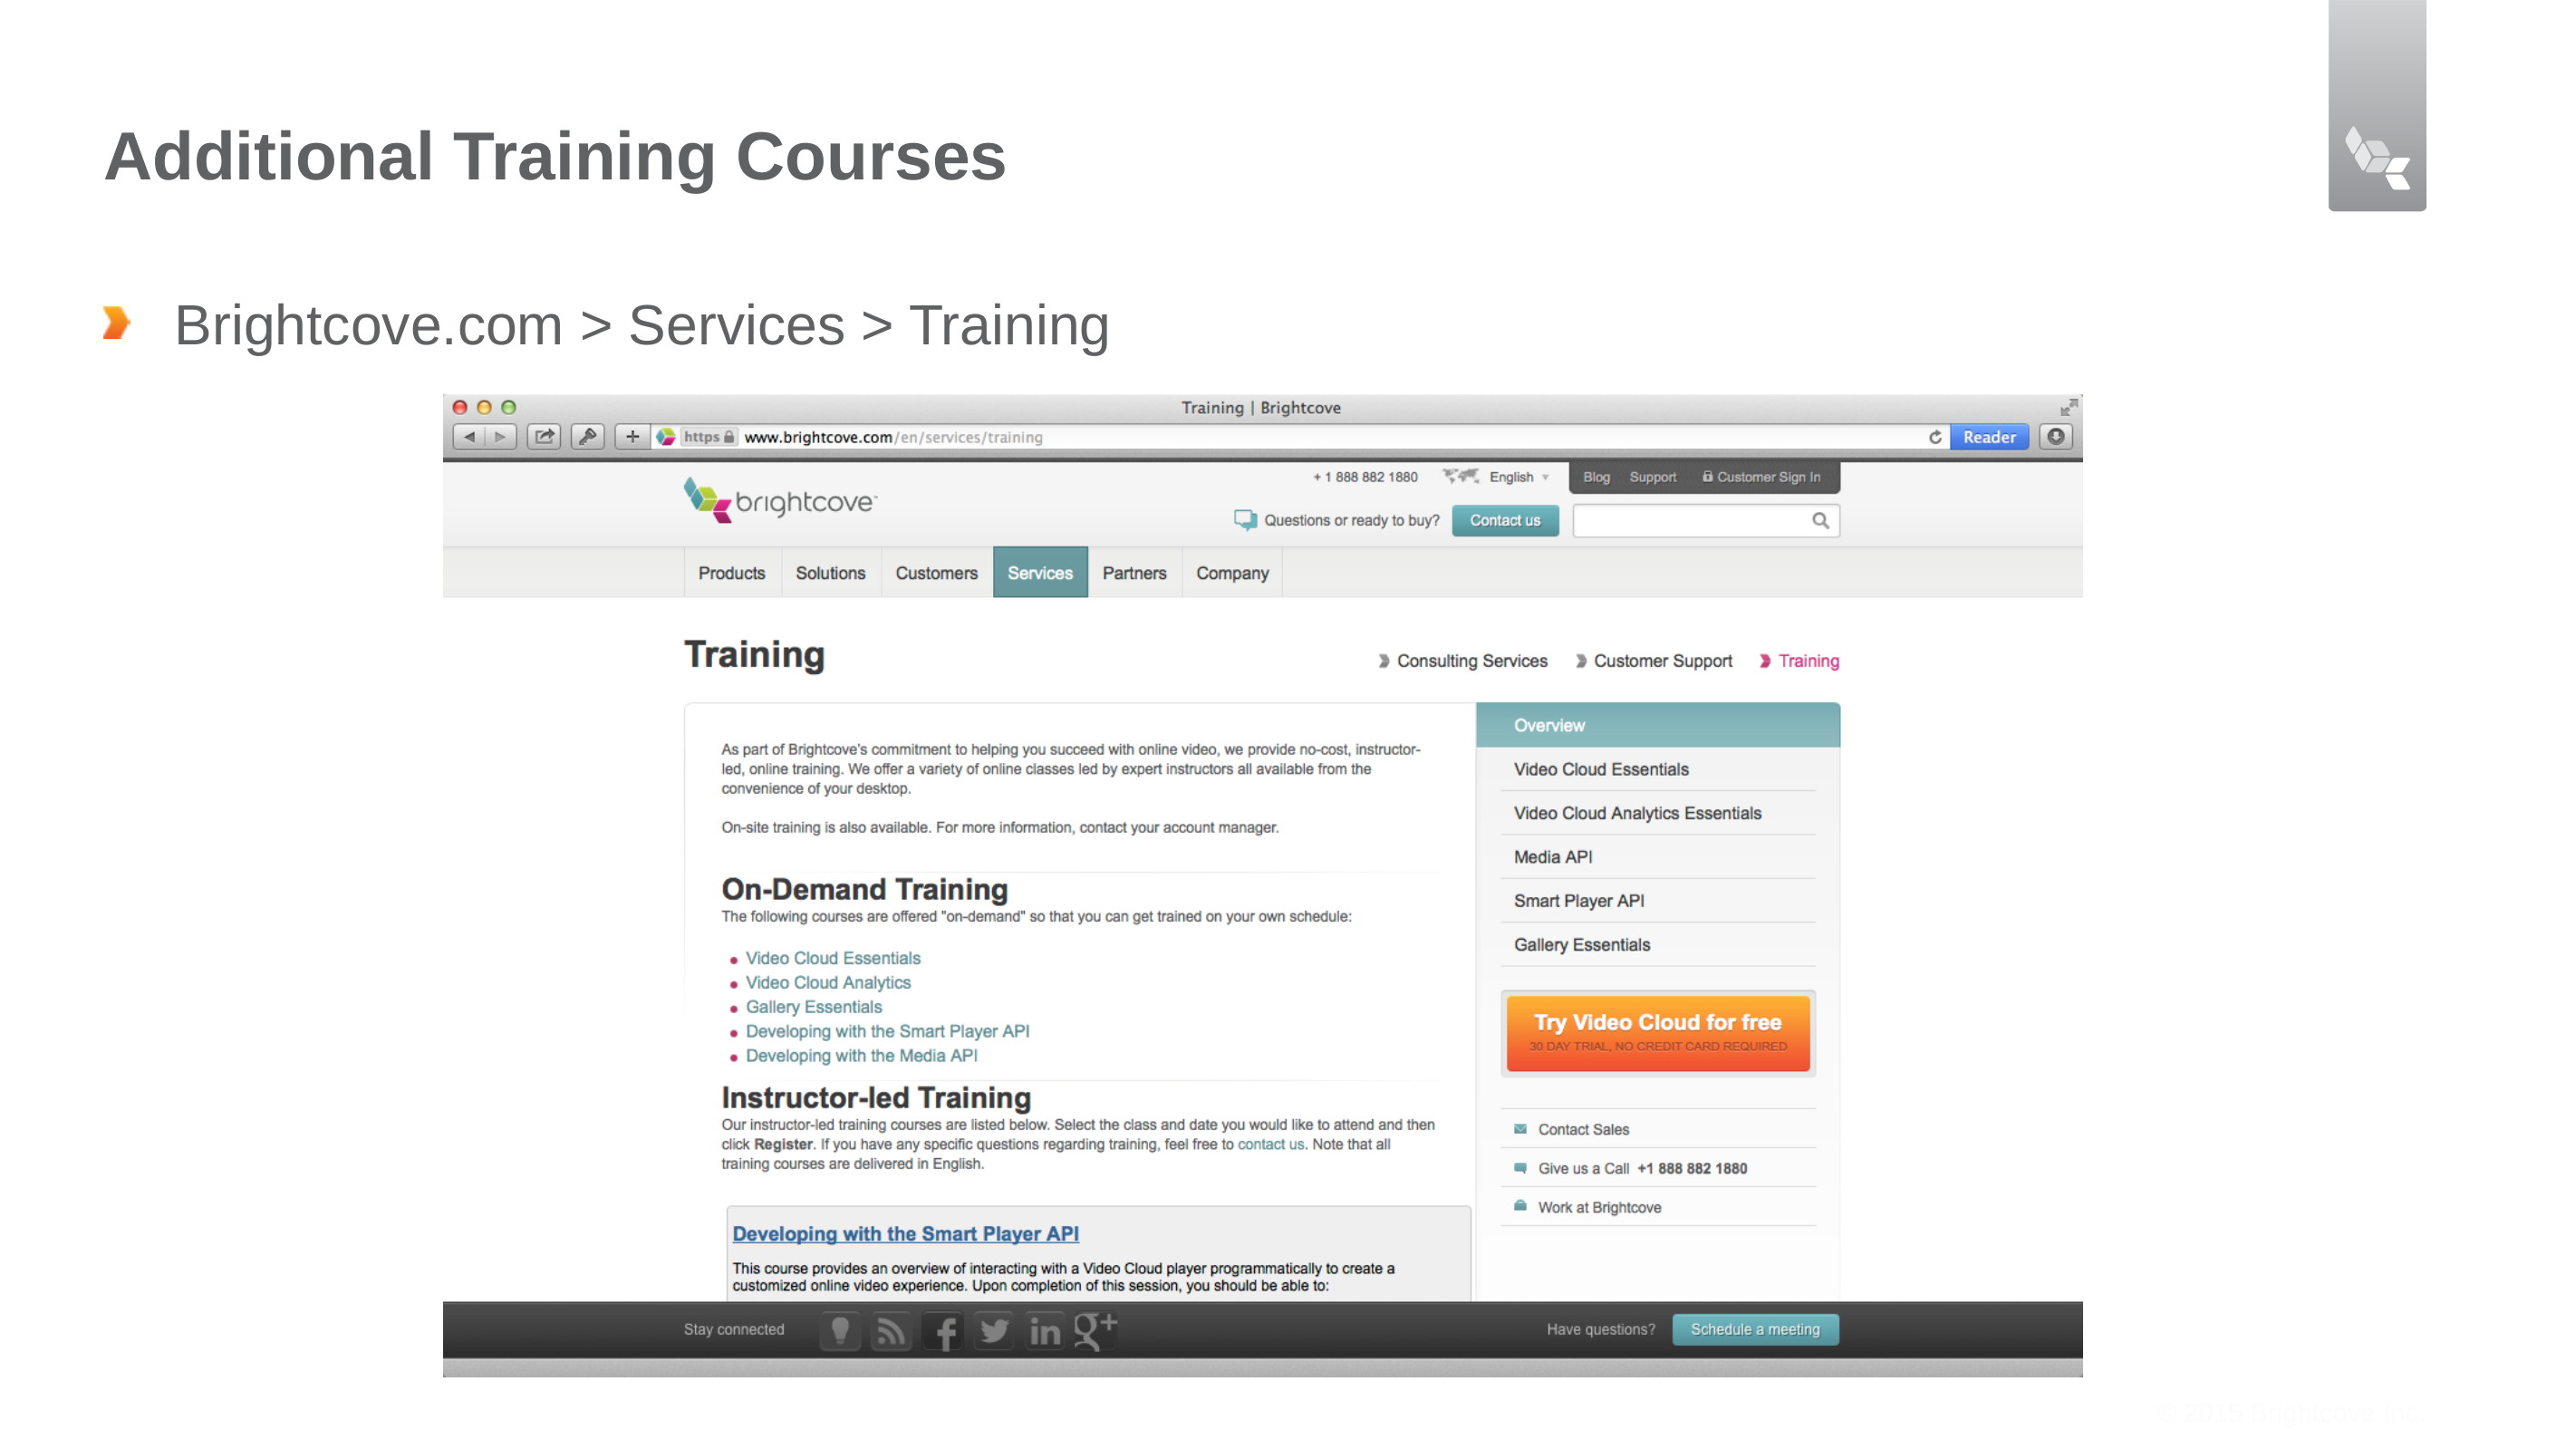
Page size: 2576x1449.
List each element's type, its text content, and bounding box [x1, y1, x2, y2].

picture [103, 306, 130, 339]
title Additional Training Courses [80, 44, 2270, 260]
text_box Brightcove.com > Services > Training [80, 284, 2441, 1206]
picture [442, 393, 2083, 1377]
